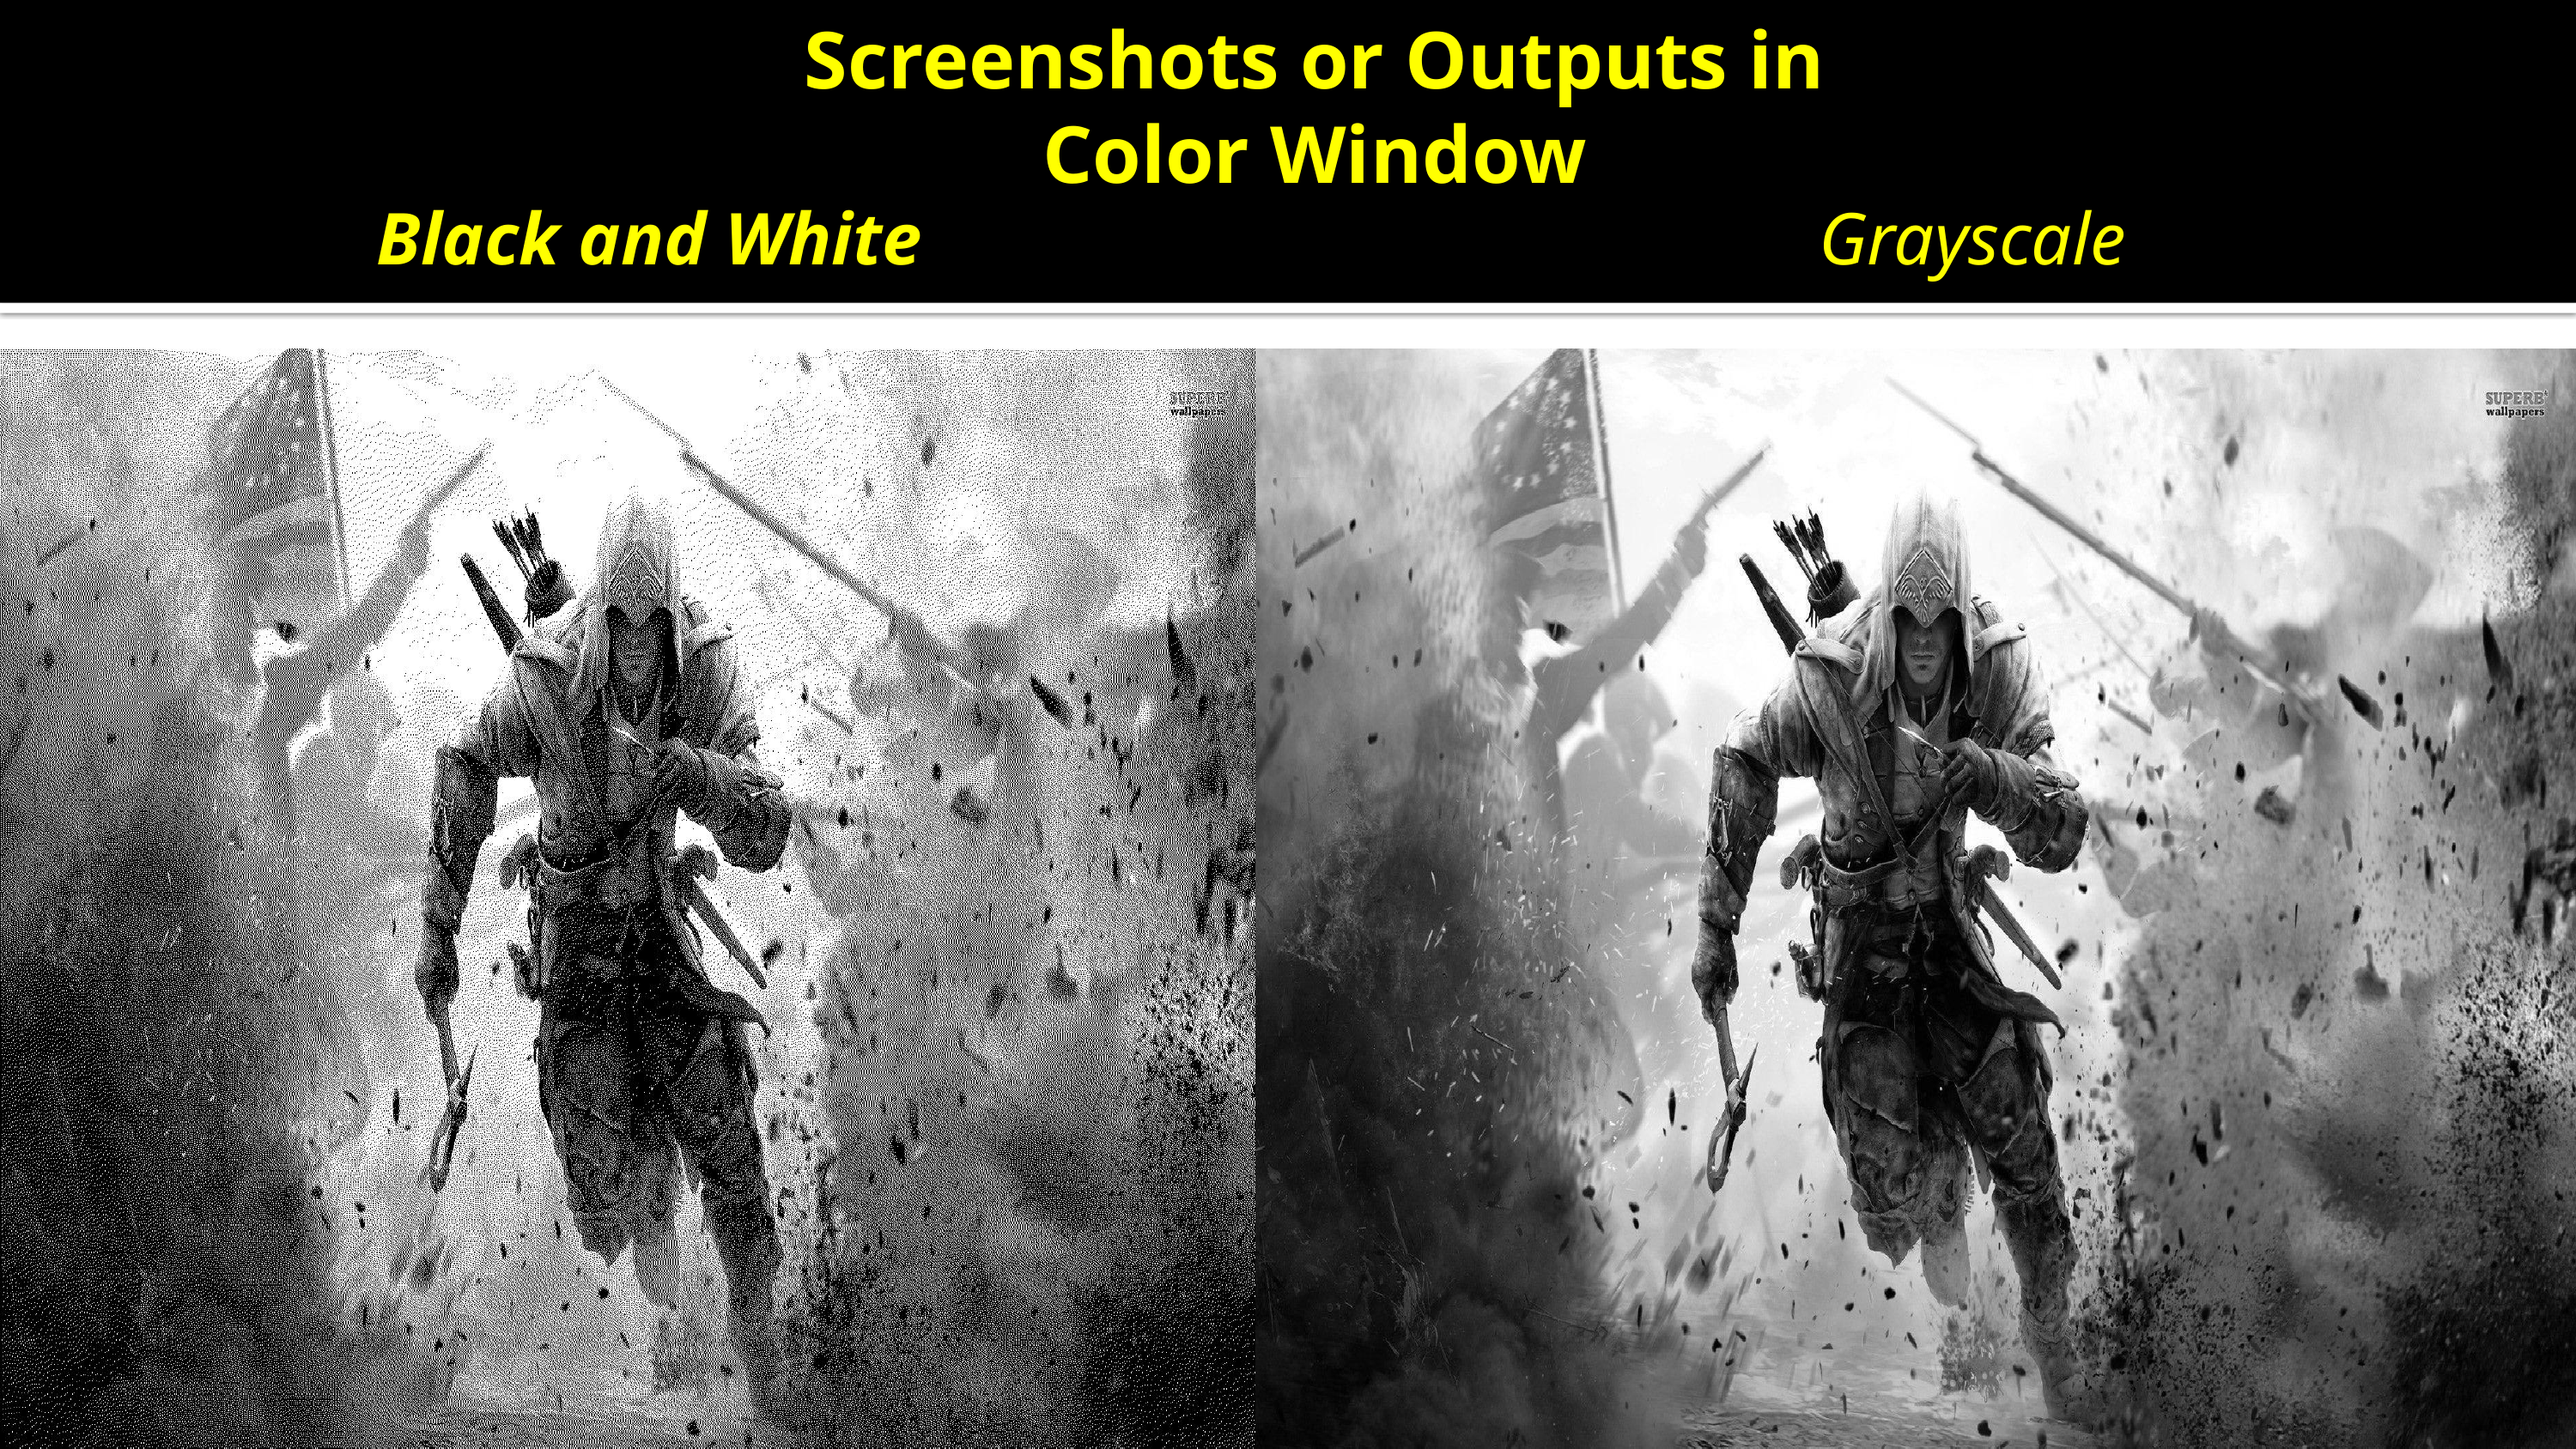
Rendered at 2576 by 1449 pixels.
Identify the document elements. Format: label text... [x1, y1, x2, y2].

title Black and White [64, 155, 1224, 317]
picture [1255, 349, 2576, 1449]
text_box Grayscale [1393, 155, 2553, 317]
text_box Screenshots or Outputs in Color Window [697, 23, 1932, 185]
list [0, 349, 1253, 1449]
